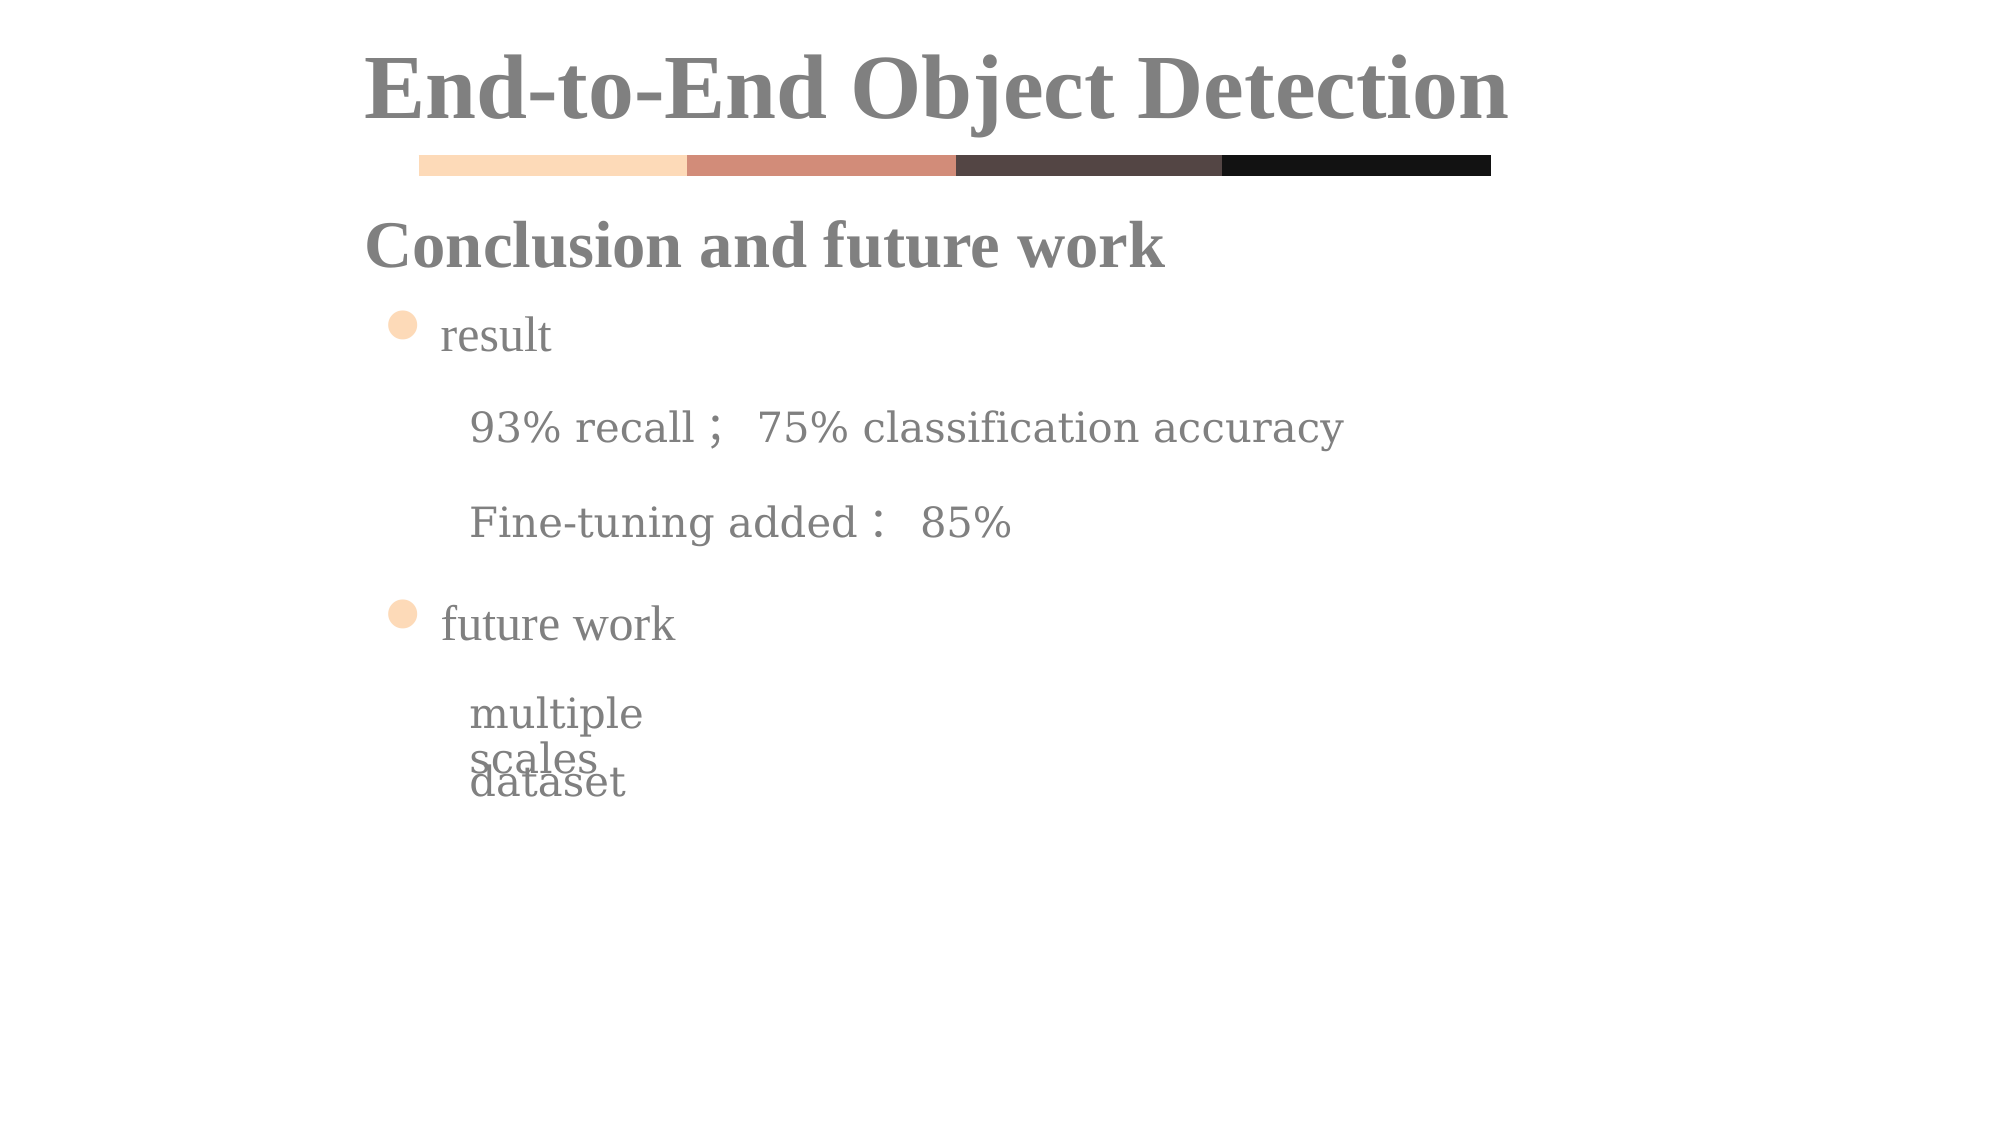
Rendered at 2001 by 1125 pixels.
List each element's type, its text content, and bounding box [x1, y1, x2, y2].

text_box End-to-End Object Detection [349, 31, 1526, 125]
text_box Conclusion and future work [349, 202, 1594, 306]
text_box result [369, 300, 732, 362]
text_box 93% recall；75% classification accuracy [454, 399, 1594, 459]
text_box future work [369, 589, 732, 651]
text_box dataset [454, 752, 767, 813]
text_box Fine-tuning added：85% [454, 494, 1594, 555]
text_box multiple scales [454, 685, 767, 752]
